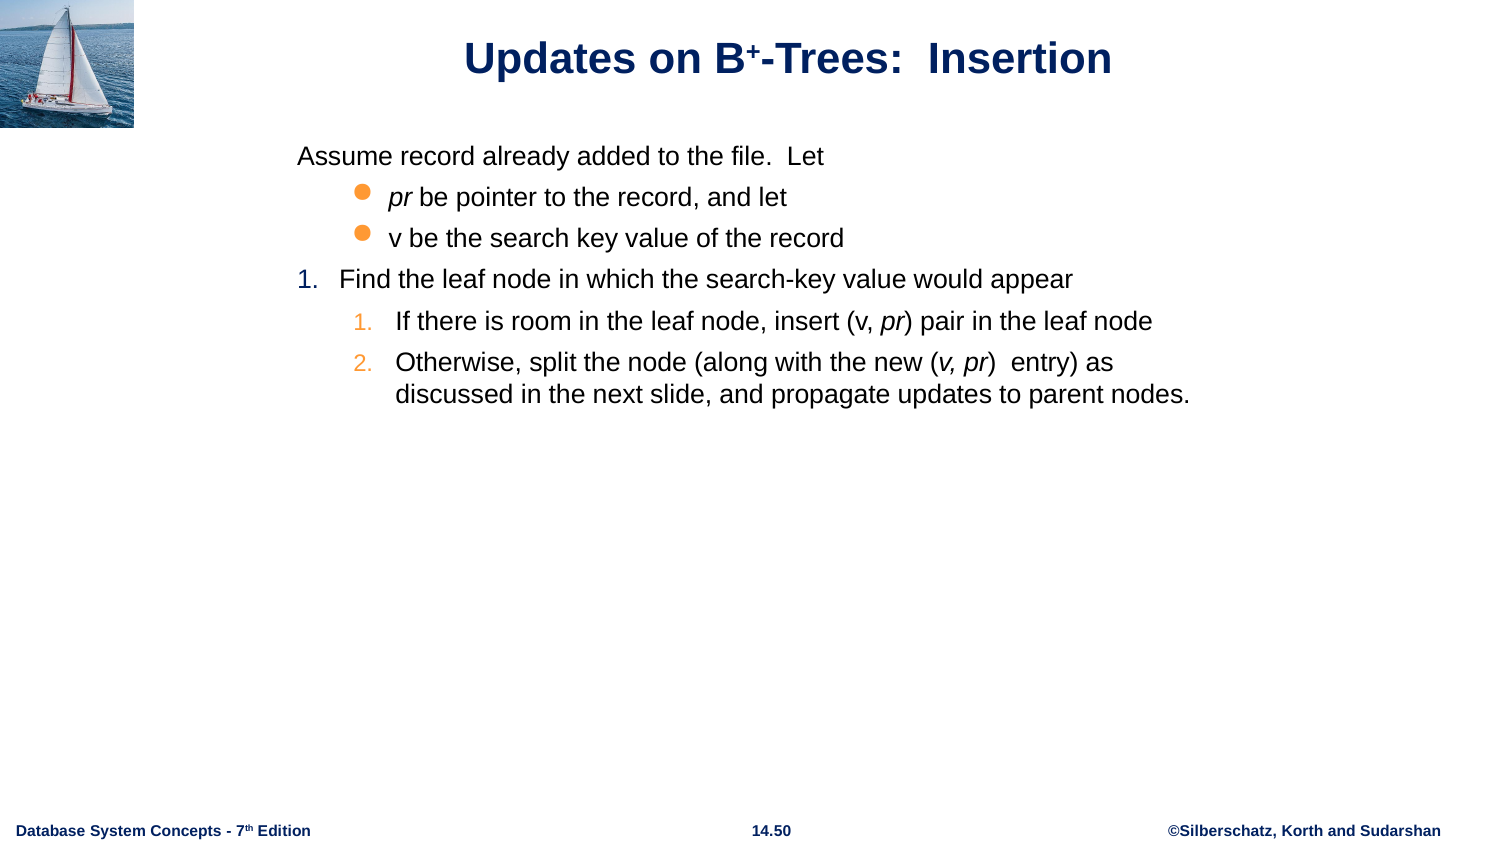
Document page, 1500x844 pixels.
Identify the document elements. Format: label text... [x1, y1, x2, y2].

title Updates on B+-Trees: Insertion [125, 14, 1452, 90]
picture [0, 0, 134, 128]
list Assume record already added to the file. Let pr be pointer to the record, and let v be the search key value of the record Find the leaf node in which the search-key value would appear If there is room in the leaf node, insert (v, pr) pair in the leaf node Otherwise, split the node (along with the new (v, pr) entry) as discussed in the next slide, and propagate updates to parent nodes. [282, 131, 1236, 779]
